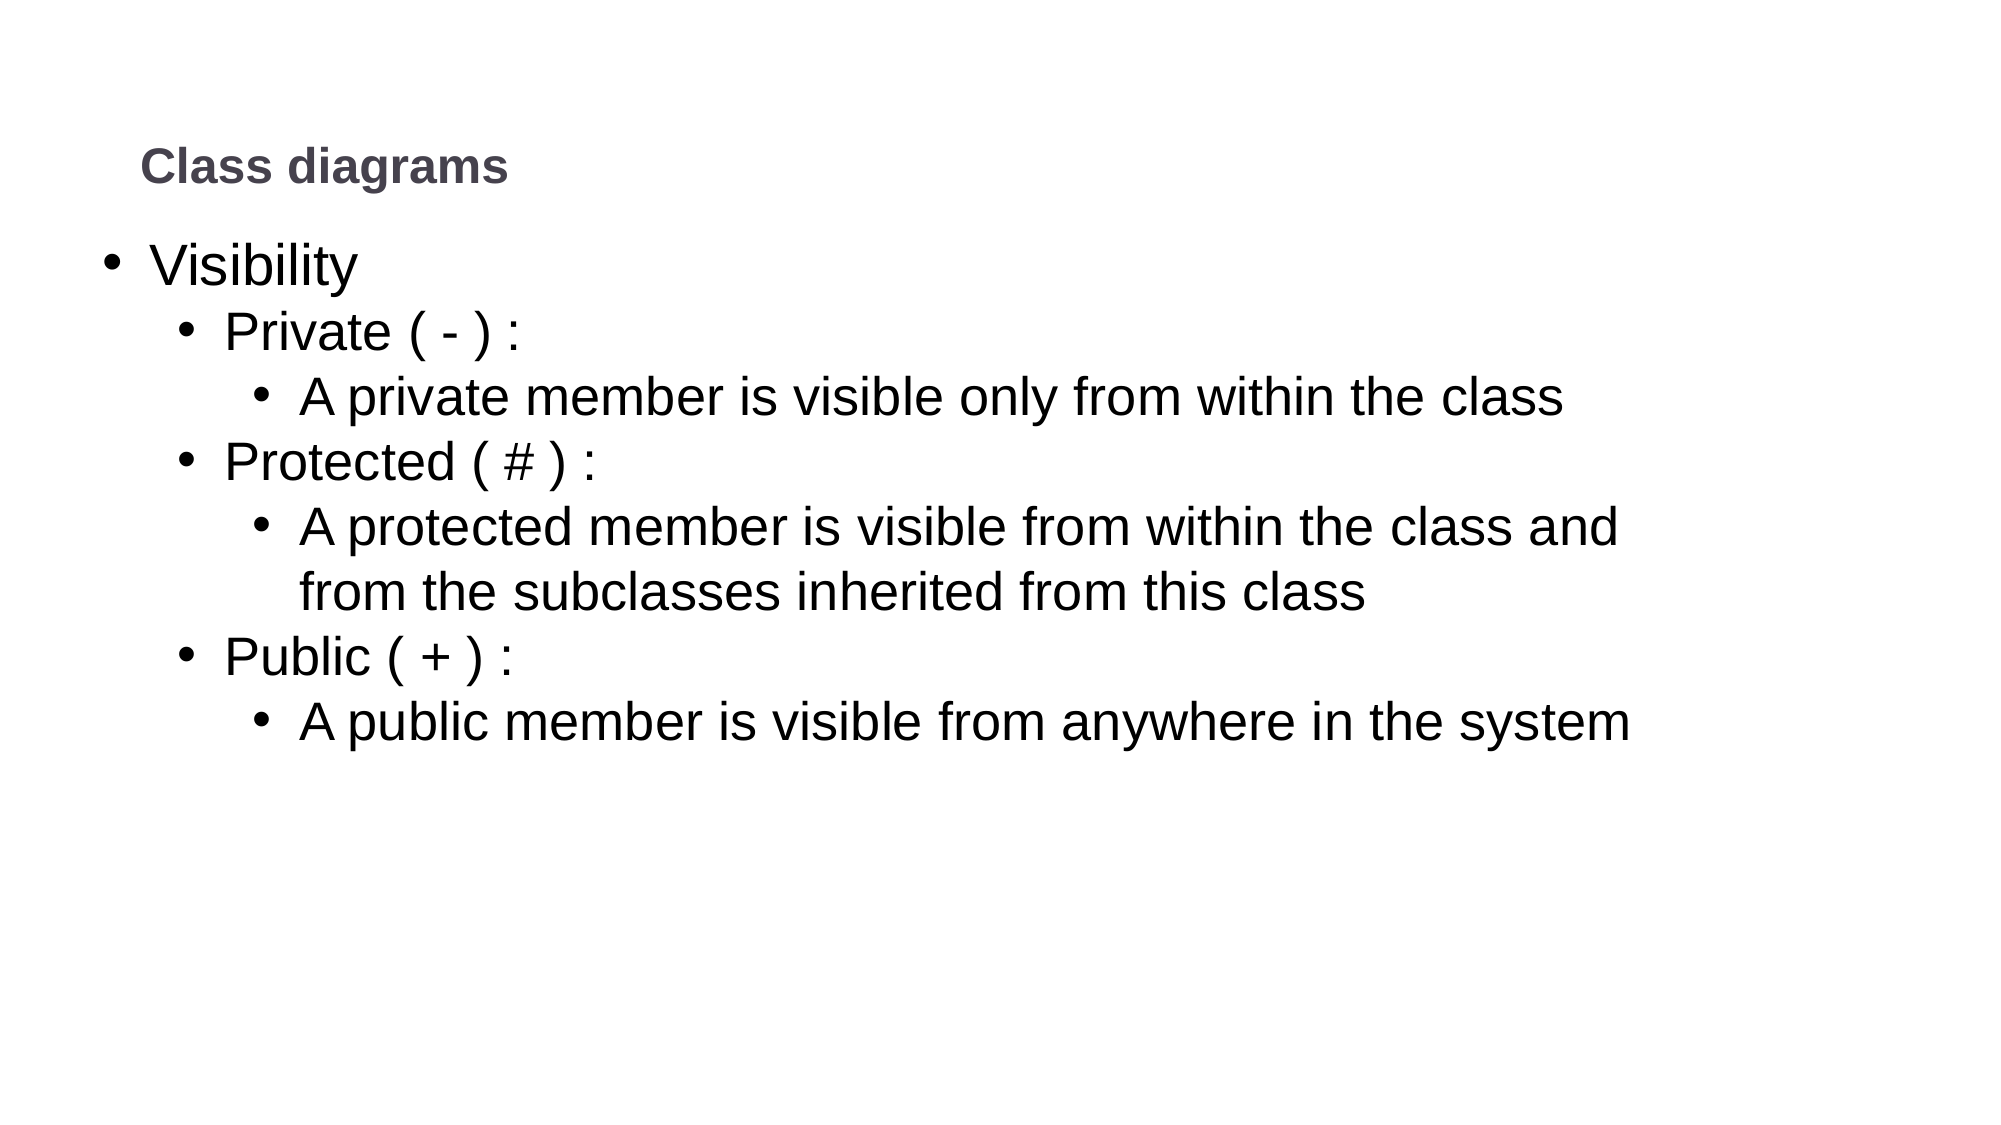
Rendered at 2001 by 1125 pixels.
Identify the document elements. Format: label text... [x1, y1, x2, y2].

text_box Class diagrams [124, 70, 1721, 258]
text_box Visibility Private ( - ) : A private member is visible only from within the class Protected ( # ) : A protected member is visible from within the class and from the subclasses inherited from this class Public ( + ) : A public member is visible from anywhere in the system [87, 219, 1752, 759]
